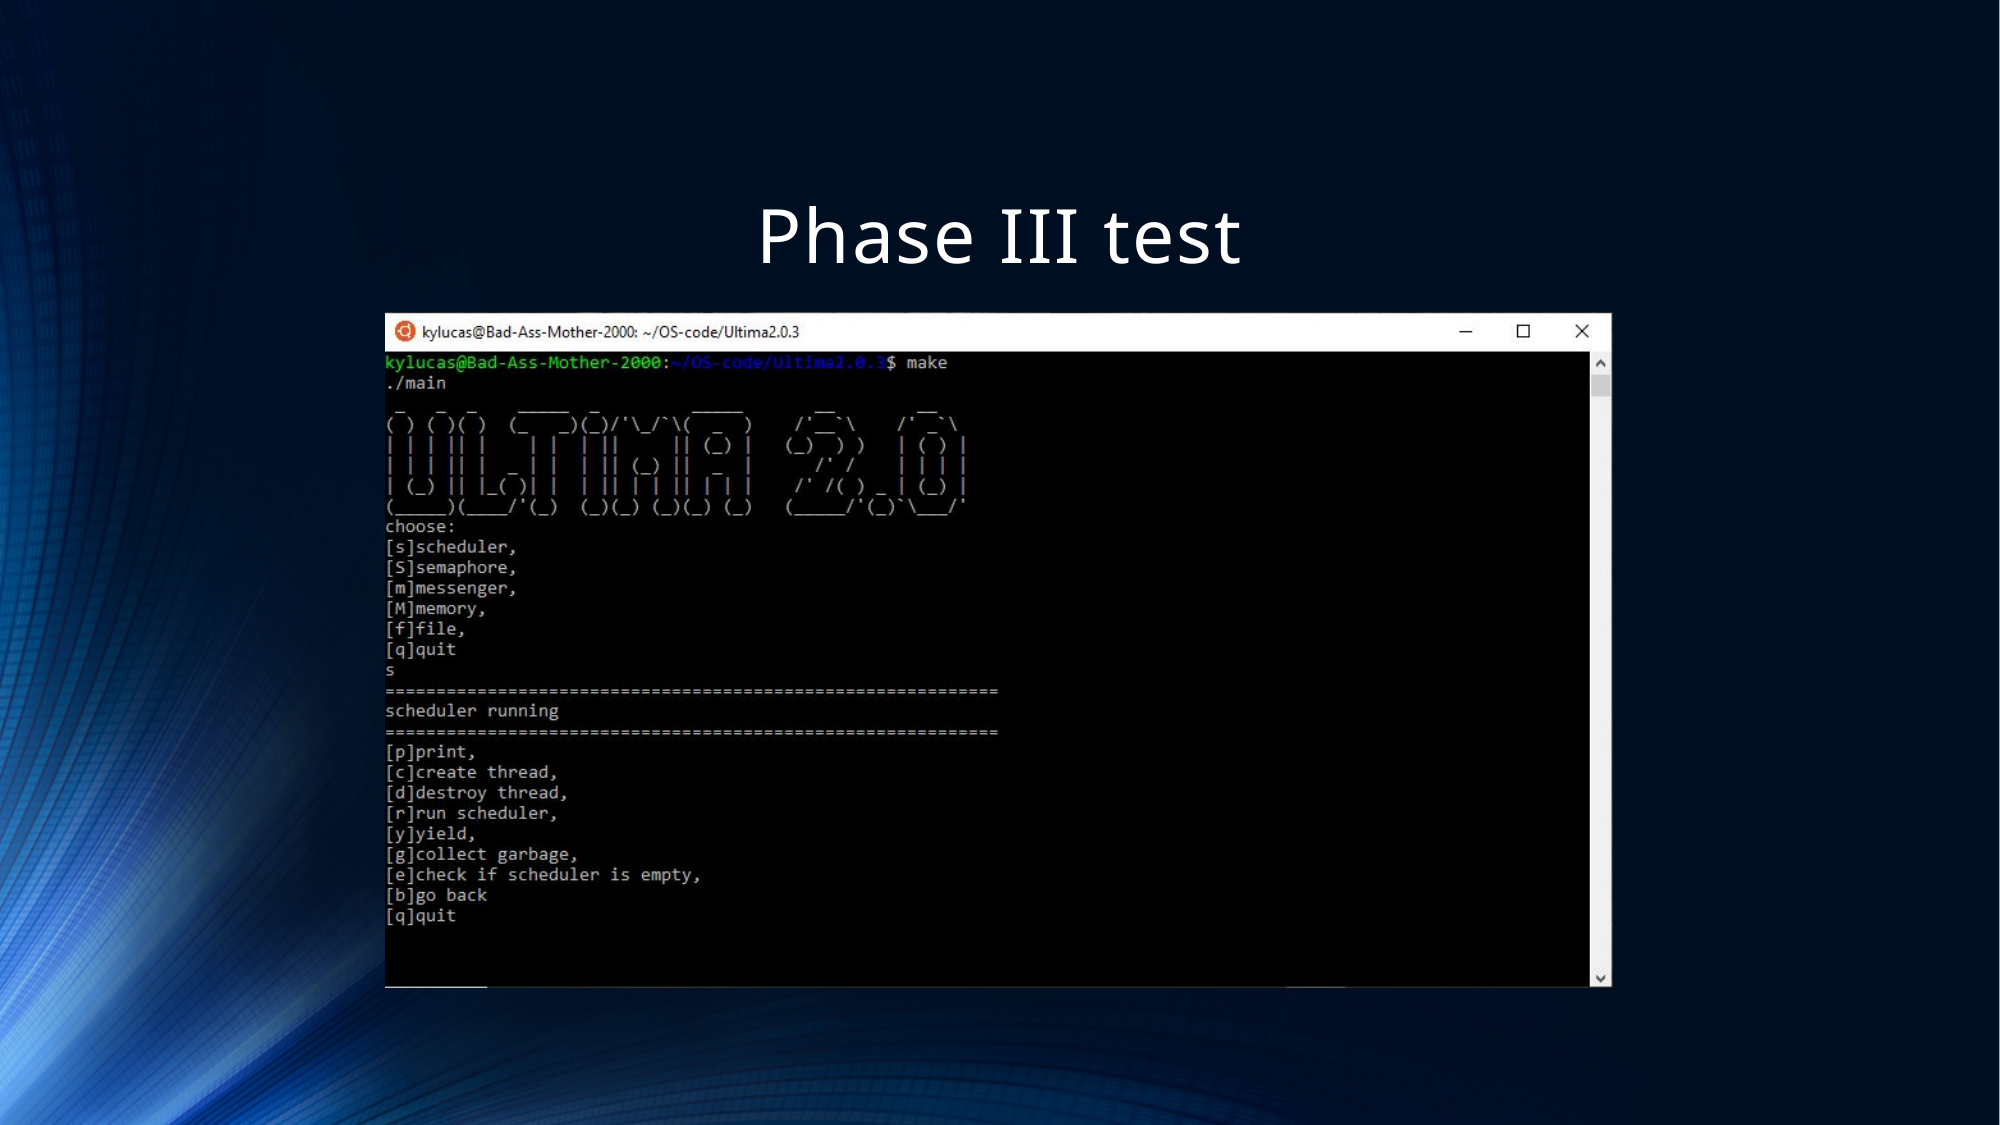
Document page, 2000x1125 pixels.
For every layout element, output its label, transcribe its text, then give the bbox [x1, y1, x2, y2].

picture [0, 0, 2000, 1125]
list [385, 312, 1613, 988]
title Phase III test [249, 62, 1750, 288]
